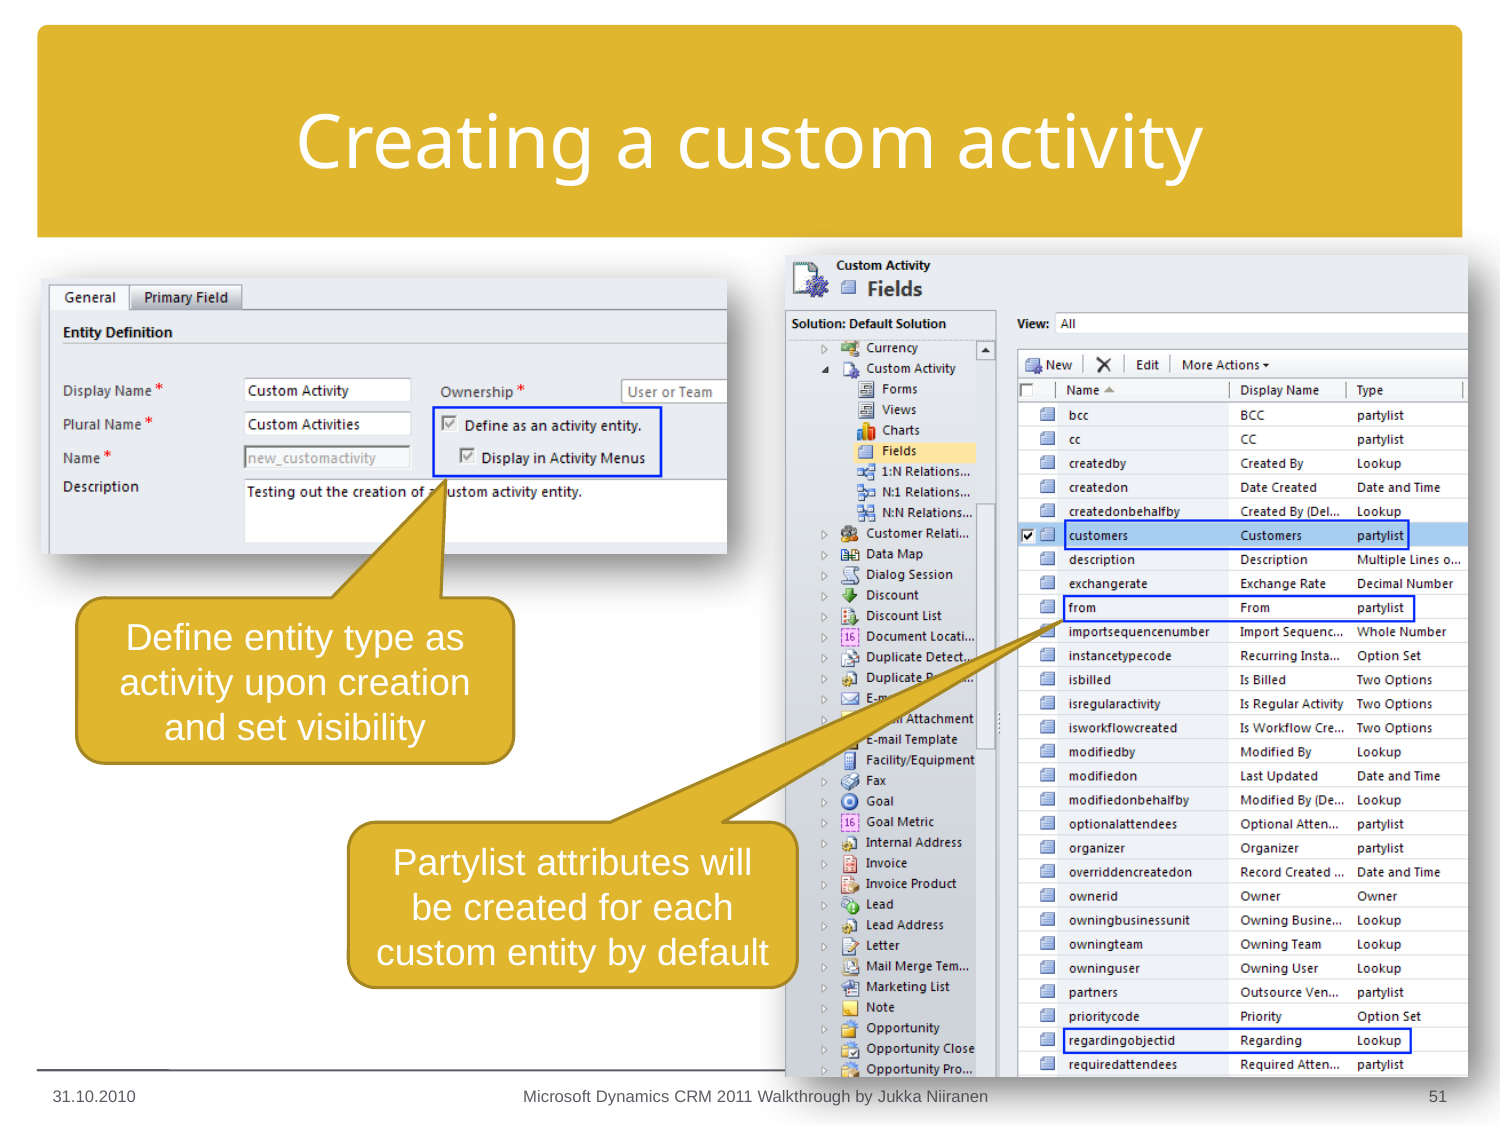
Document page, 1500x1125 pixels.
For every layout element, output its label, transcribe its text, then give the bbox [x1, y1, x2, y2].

title Creating a custom activity [50, 45, 1450, 233]
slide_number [37, 1069, 388, 1123]
slide_number 51 [1112, 1087, 1463, 1123]
picture [41, 278, 727, 554]
text_box Partylist attributes will be created for each custom entity by default [346, 748, 771, 990]
text_box Define entity type as activity upon creation and set visibility [75, 567, 516, 765]
footer Microsoft Dynamics CRM 2011 Walkthrough by Jukka Niiranen [474, 1069, 1038, 1123]
picture [785, 255, 1469, 1077]
